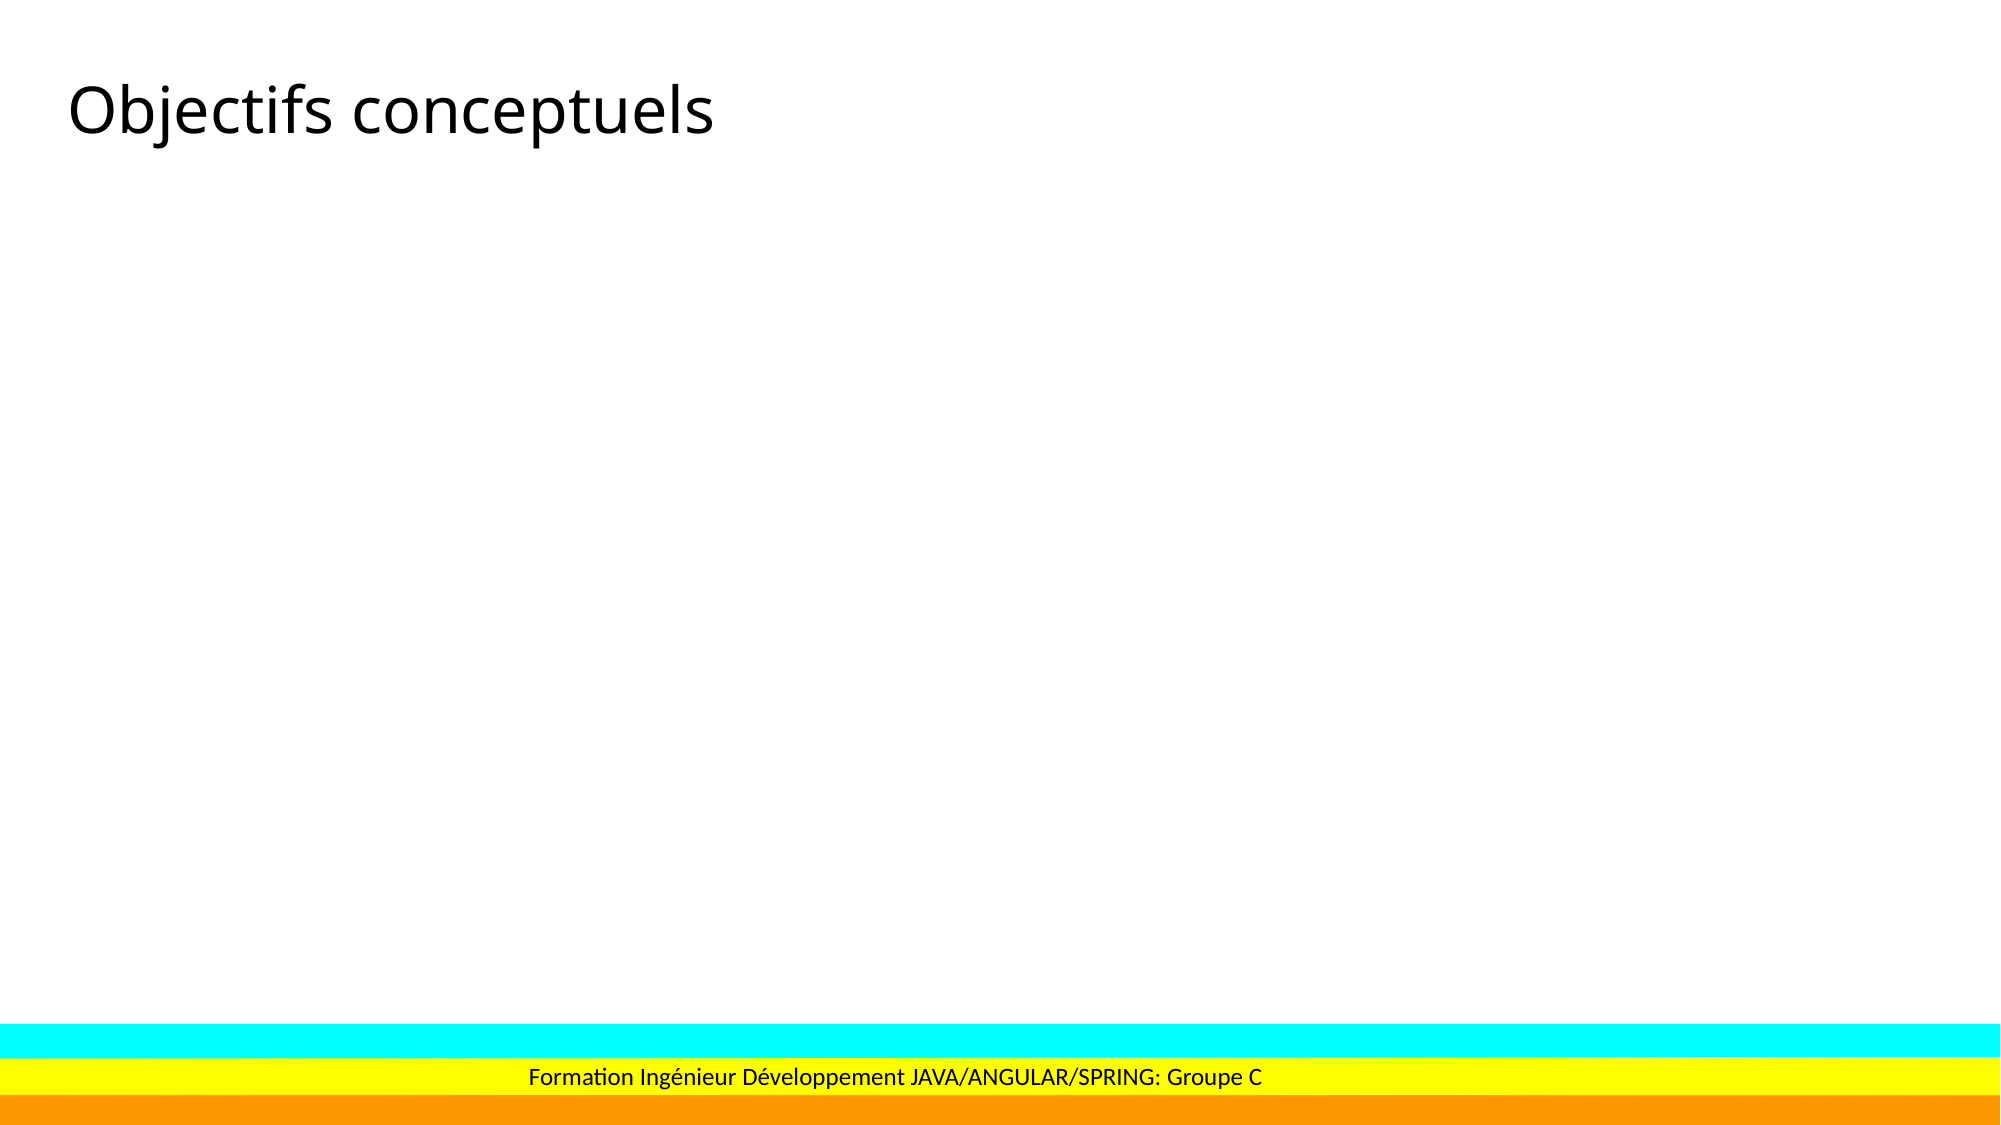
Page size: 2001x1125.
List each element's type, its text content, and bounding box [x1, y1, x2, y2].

title Objectifs conceptuels [52, 54, 788, 155]
picture [0, 1024, 2000, 1125]
